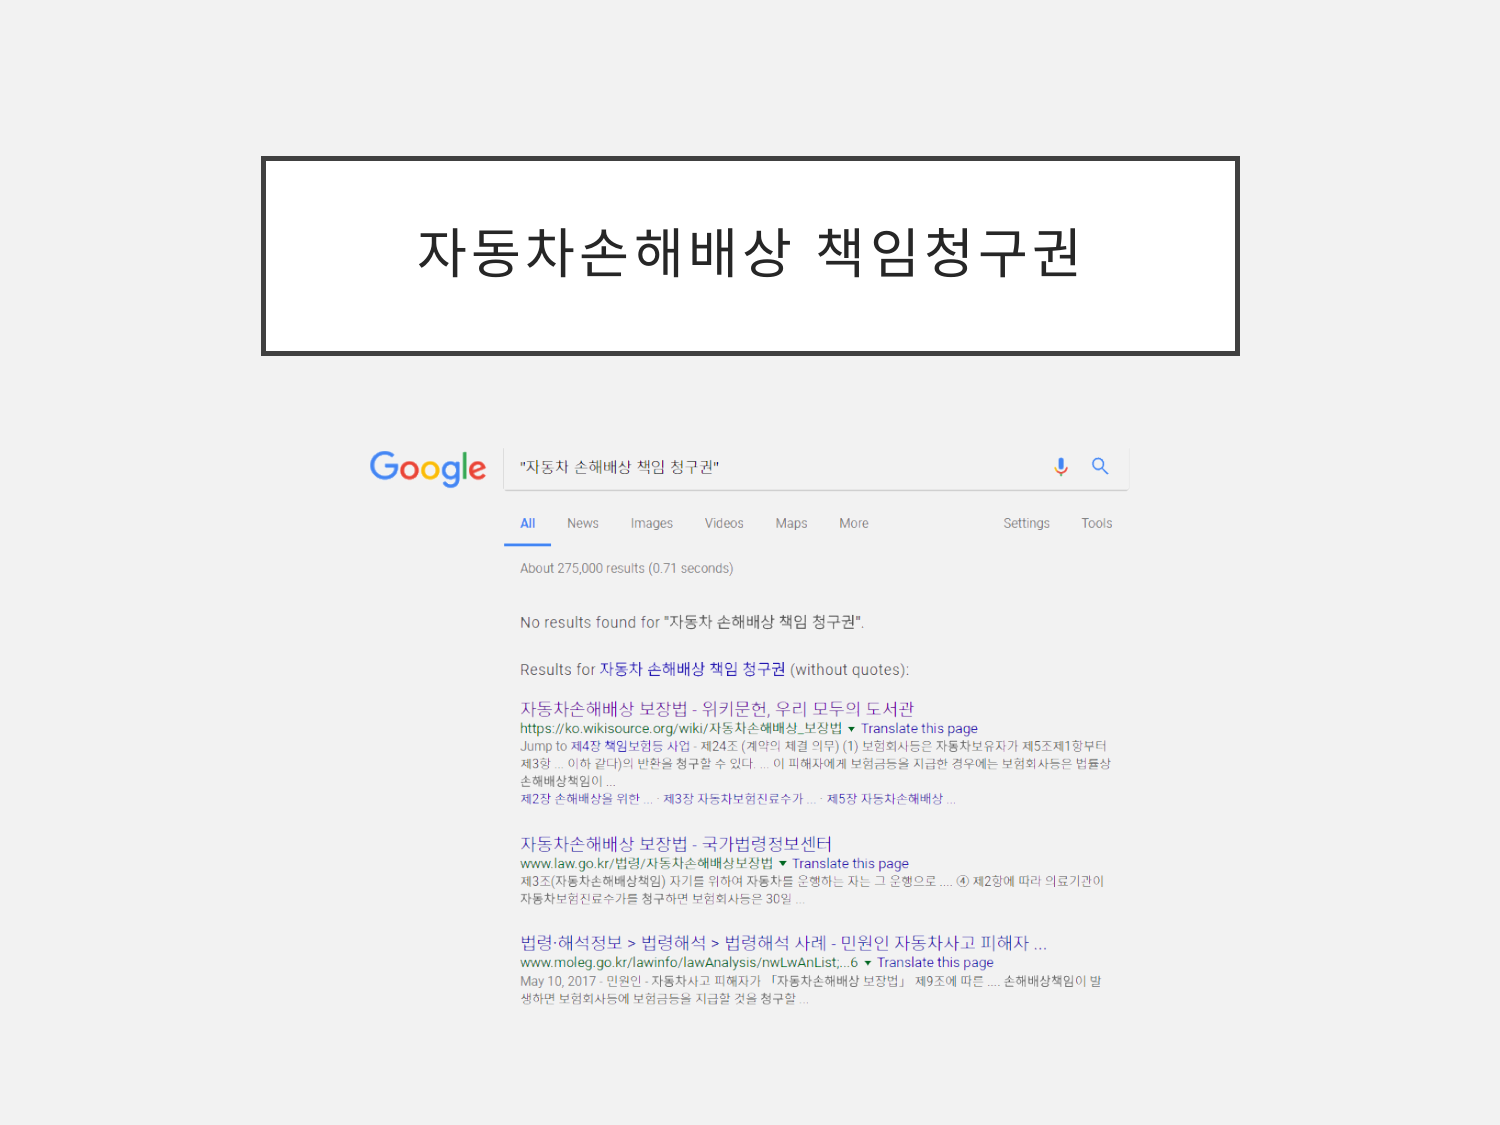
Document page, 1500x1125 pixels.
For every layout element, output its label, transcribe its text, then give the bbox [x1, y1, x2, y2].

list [357, 428, 1144, 1020]
title 자동차손해배상 책임청구권 [261, 156, 1240, 356]
